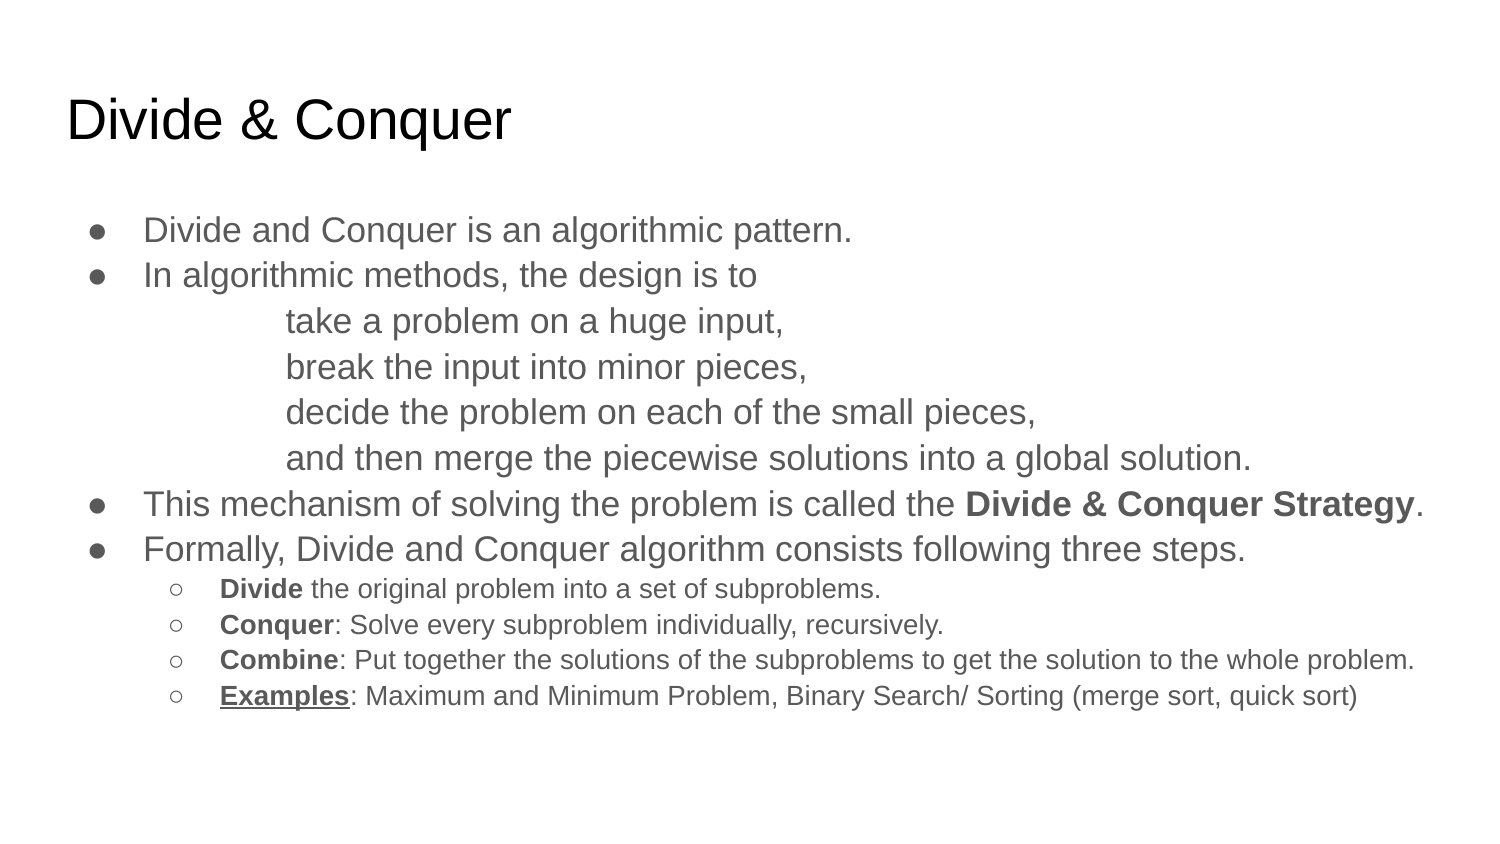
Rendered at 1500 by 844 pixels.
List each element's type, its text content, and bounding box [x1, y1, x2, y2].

list Divide and Conquer is an algorithmic pattern. In algorithmic methods, the design is to take a problem on a huge input, break the input into minor pieces, decide the problem on each of the small pieces, and then merge the piecewise solutions into a global solution. This mechanism of solving the problem is called the Divide & Conquer Strategy. Formally, Divide and Conquer algorithm consists following three steps. Divide the original problem into a set of subproblems. Conquer: Solve every subproblem individually, recursively. Combine: Put together the solutions of the subproblems to get the solution to the whole problem. Examples: Maximum and Minimum Problem, Binary Search/ Sorting (merge sort, quick sort) [51, 189, 1449, 750]
title Divide & Conquer [51, 72, 1449, 167]
